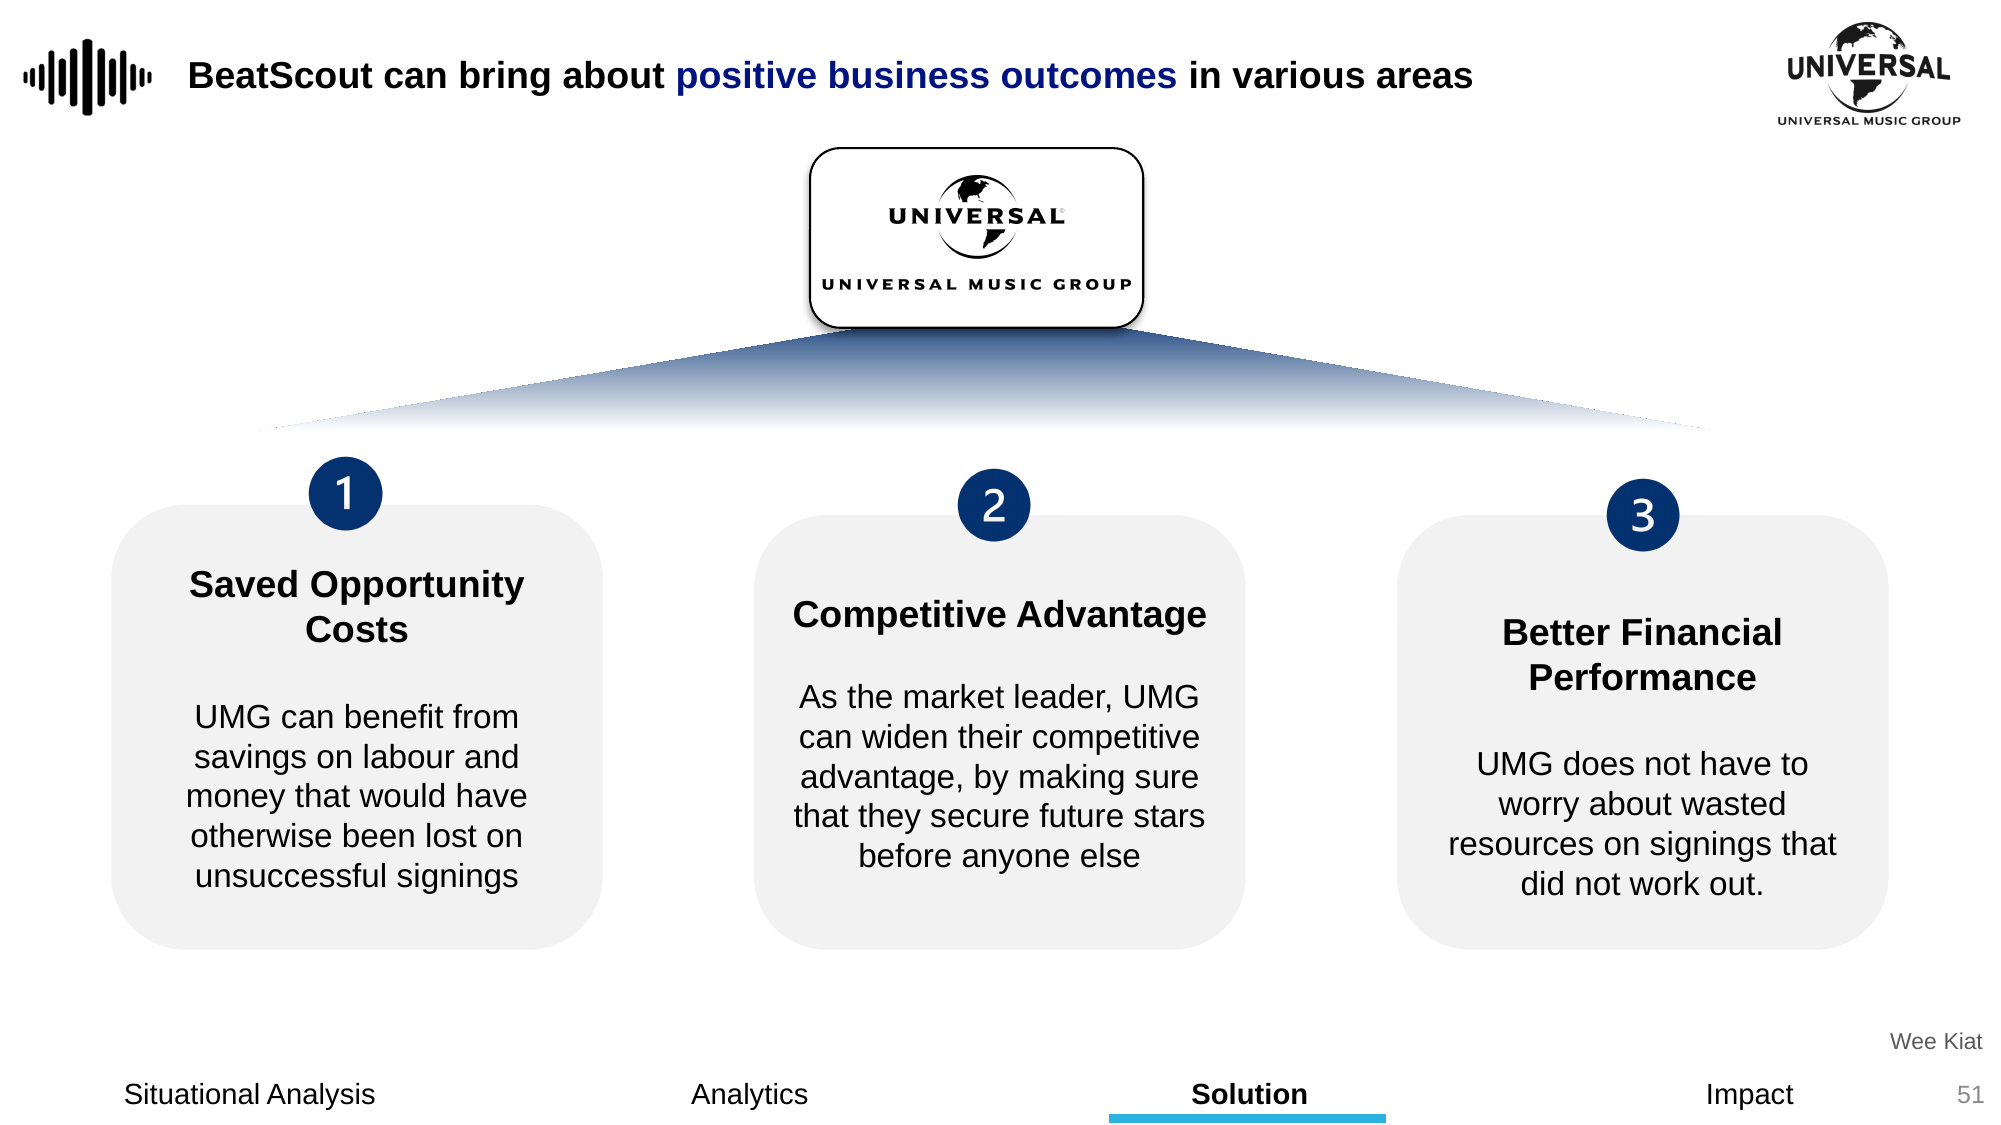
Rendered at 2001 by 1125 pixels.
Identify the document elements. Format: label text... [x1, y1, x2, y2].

text_box Saved Opportunity Costs UMG can benefit from savings on labour and money that would have otherwise been lost on unsuccessful signings [110, 503, 604, 951]
text_box [808, 147, 1145, 329]
title BeatScout can bring about positive business outcomes in various areas [172, 24, 1748, 129]
picture [1775, 19, 1963, 141]
picture [1597, 469, 1689, 561]
picture [822, 175, 1131, 290]
picture [948, 459, 1040, 551]
list Wee Kiat [1775, 1021, 1998, 1063]
text_box Competitive Advantage As the market leader, UMG can widen their competitive advantage, by making sure that they secure future stars before anyone else [753, 513, 1247, 951]
text_box Better Financial Performance UMG does not have to worry about wasted resources on signings that did not work out. [1395, 513, 1890, 951]
picture [0, 10, 214, 141]
picture [299, 447, 392, 540]
slide_number 51 [1550, 1067, 2000, 1121]
text_box [259, 329, 1716, 433]
